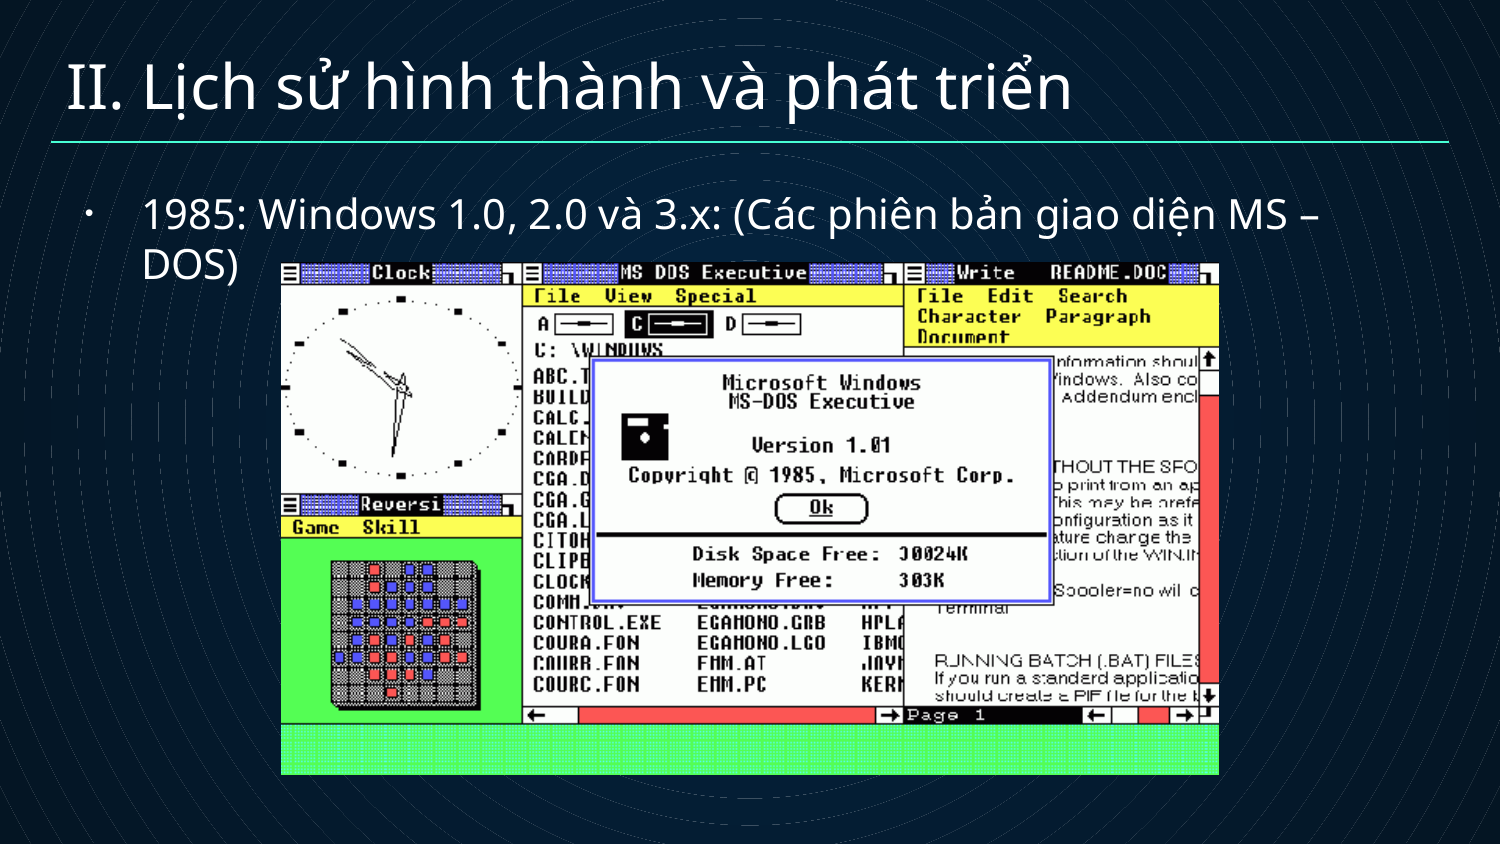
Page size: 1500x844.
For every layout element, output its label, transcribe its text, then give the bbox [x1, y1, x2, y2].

title II. Lịch sử hình thành và phát triển [51, 37, 1449, 138]
picture [281, 262, 1219, 776]
subtitle 1985: Windows 1.0, 2.0 và 3.x: (Các phiên bản giao diện MS – DOS) [51, 172, 1401, 296]
